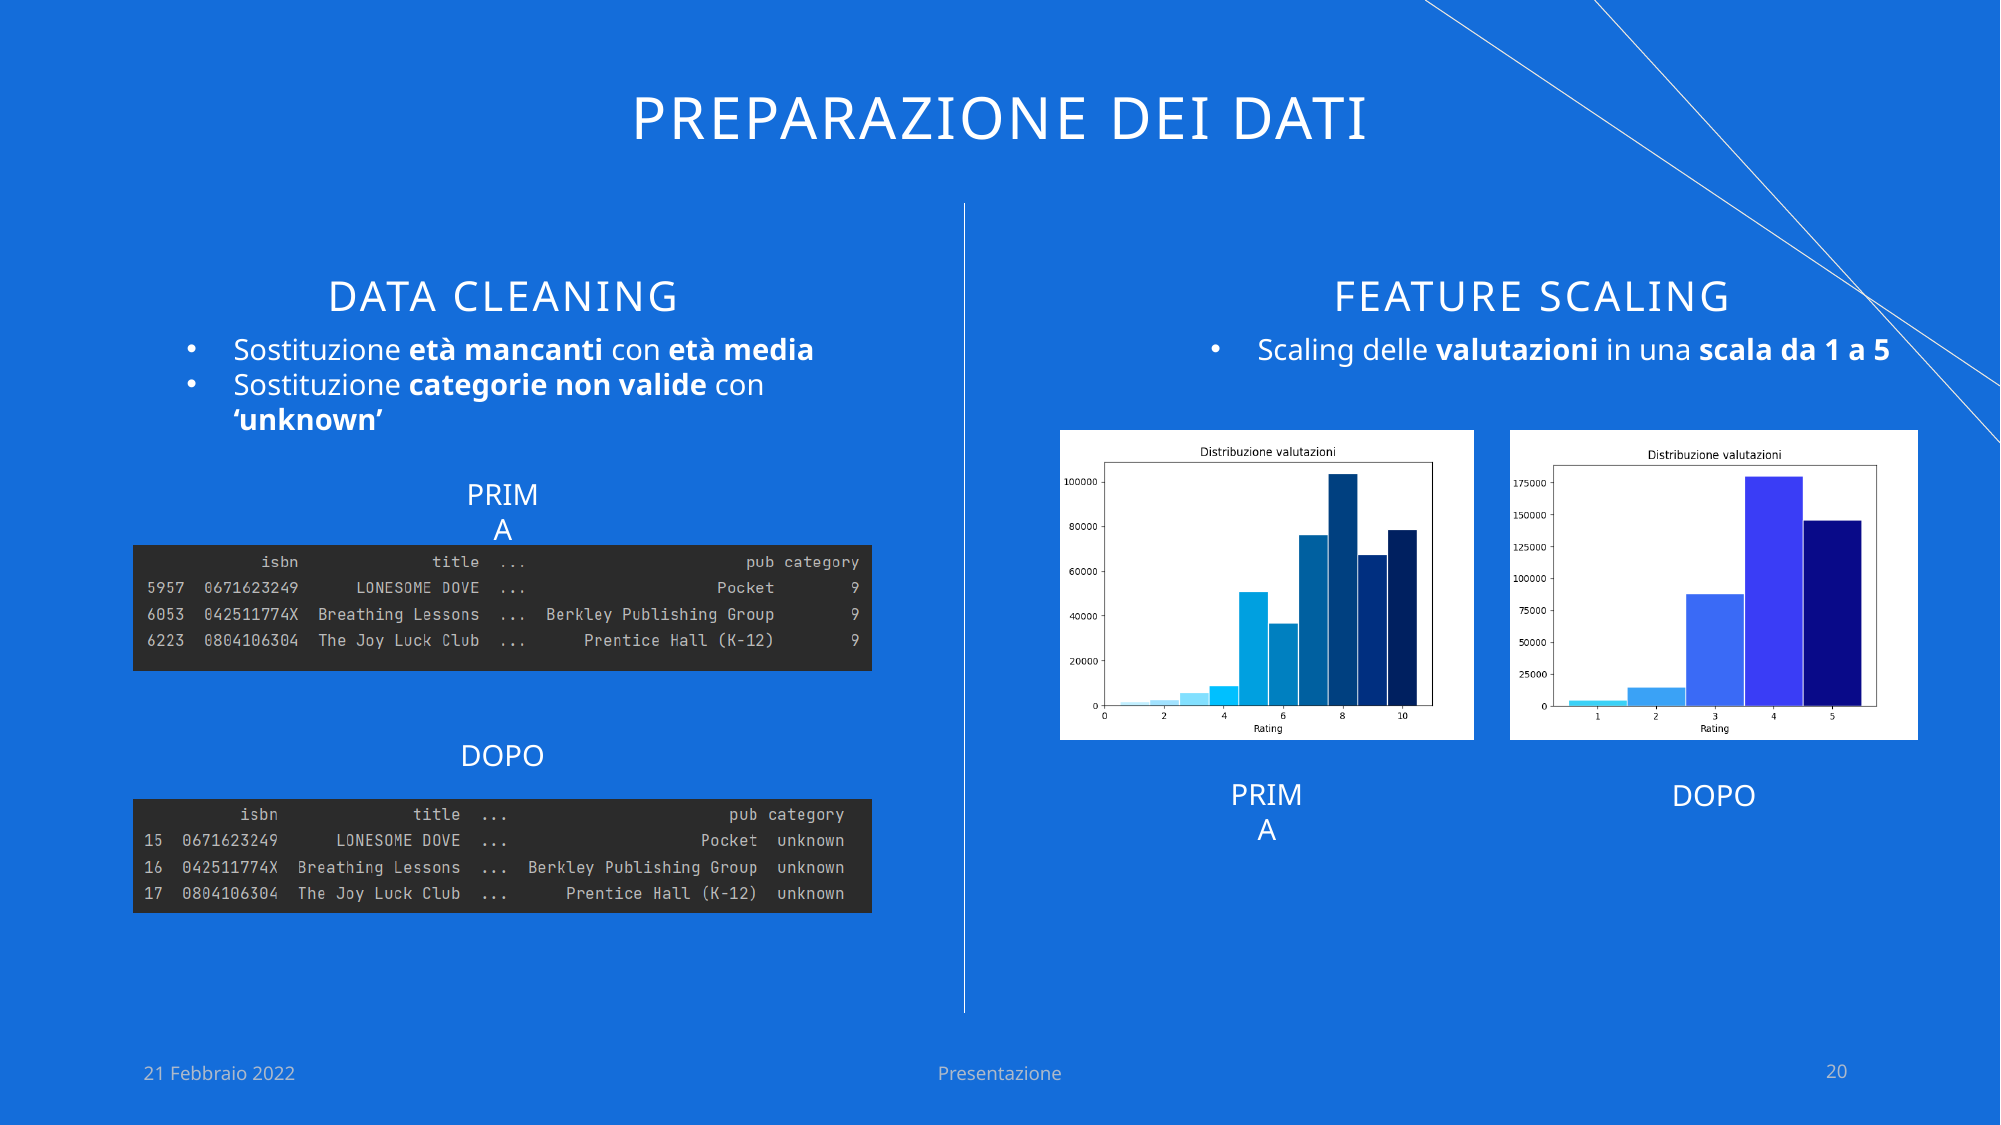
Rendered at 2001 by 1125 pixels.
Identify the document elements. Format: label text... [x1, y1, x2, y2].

list DATA CLEANING [172, 268, 834, 324]
picture [133, 545, 872, 671]
picture [1510, 430, 1918, 740]
text_box DOPO [442, 730, 563, 780]
text_box Scaling delle valutazioni in una scala da 1 a 5 [1195, 324, 1957, 374]
text_box PRIMA [443, 468, 563, 545]
title preparazione dei dati [309, 11, 1691, 230]
slide_number 20 [1412, 1042, 1863, 1103]
text_box PRIMA [1207, 769, 1327, 854]
text_box Sostituzione età mancanti con età media Sostituzione categorie non valide con ‘unknown’ [171, 324, 933, 444]
picture [133, 799, 872, 913]
text_box DOPO [1654, 770, 1774, 820]
footer Presentazione [662, 1042, 1338, 1103]
picture [1060, 430, 1474, 740]
text_box 21 Febbraio 2022 [128, 1042, 579, 1103]
list FEATURE SCALING [1201, 268, 1863, 324]
